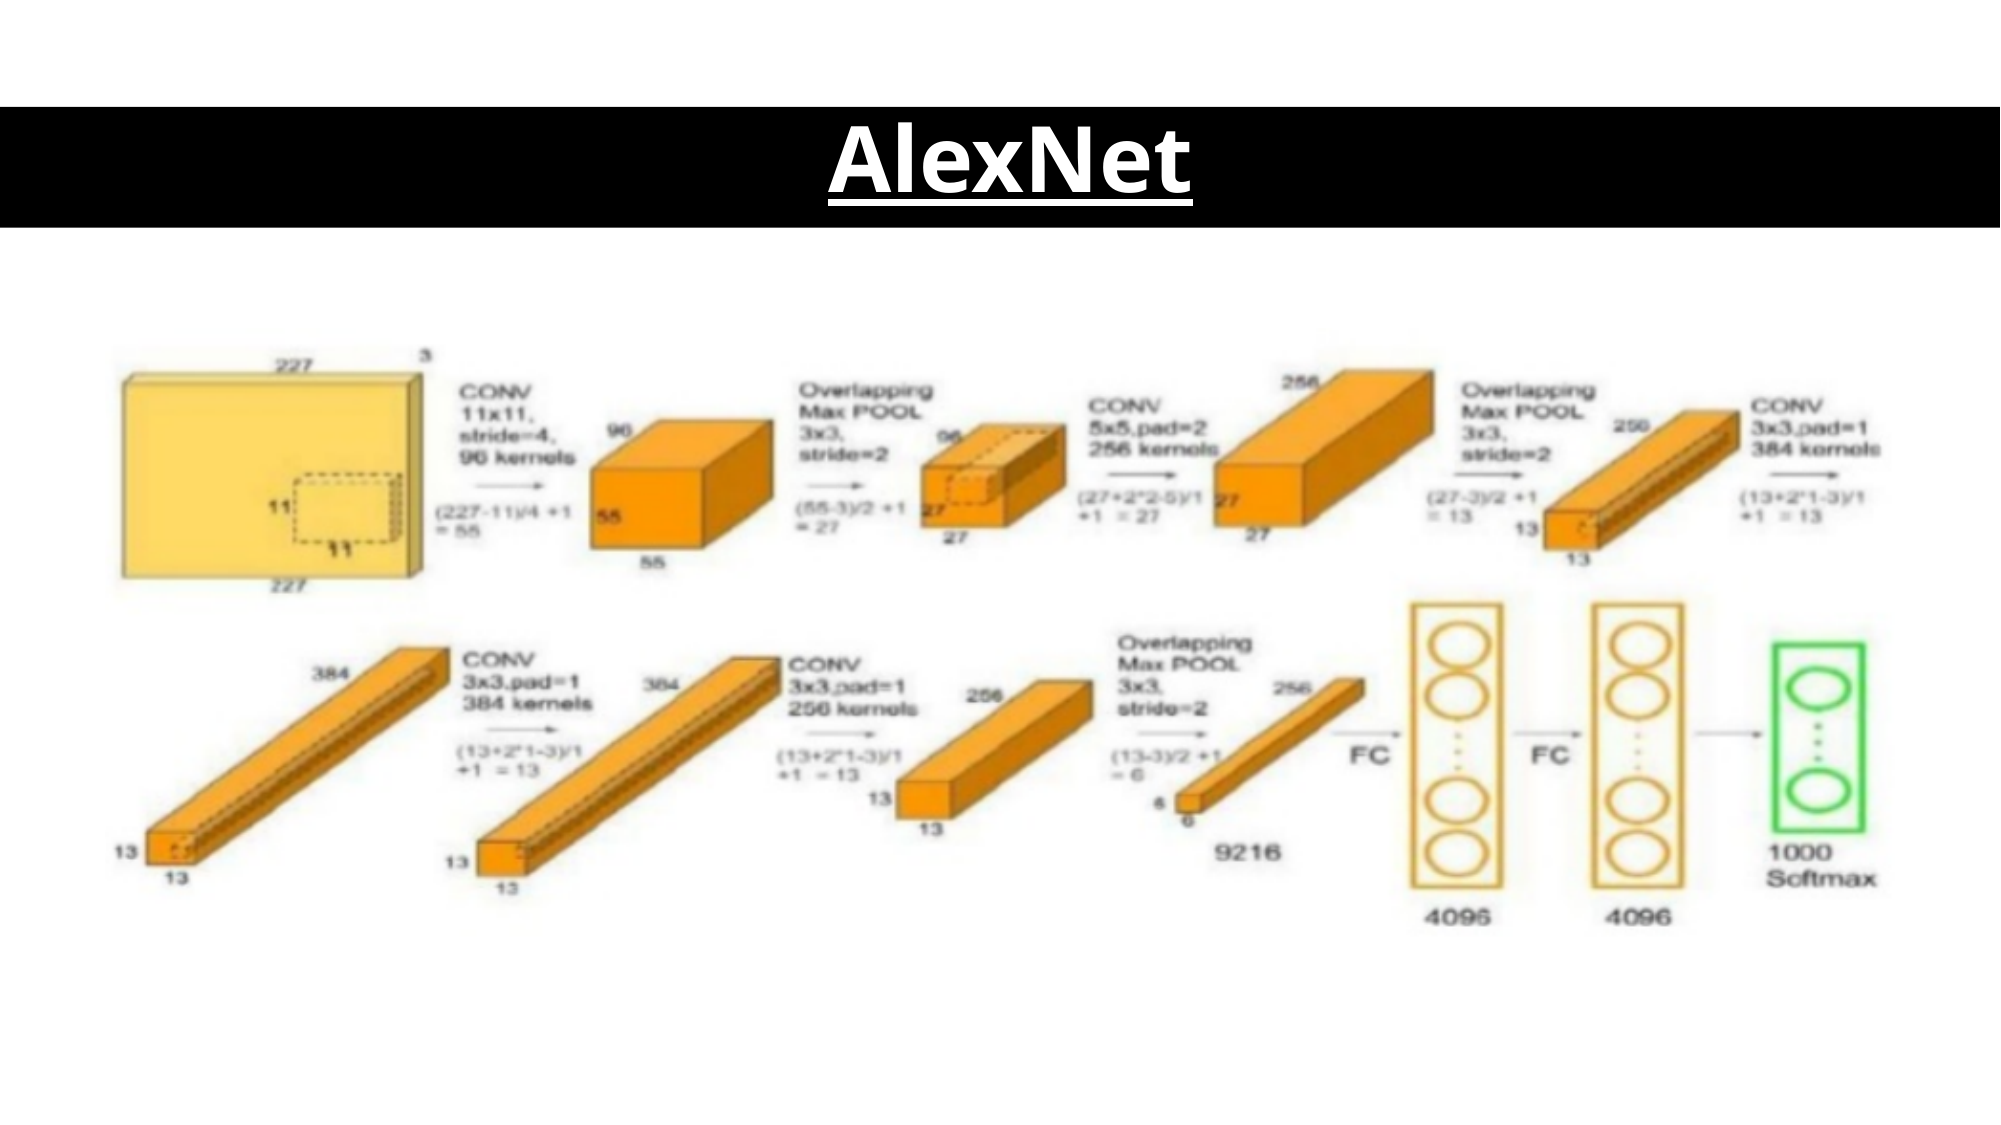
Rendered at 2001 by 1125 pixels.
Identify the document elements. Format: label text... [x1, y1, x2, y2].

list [105, 328, 1895, 942]
text_box [0, 106, 2000, 229]
title AlexNet [91, 105, 1931, 228]
